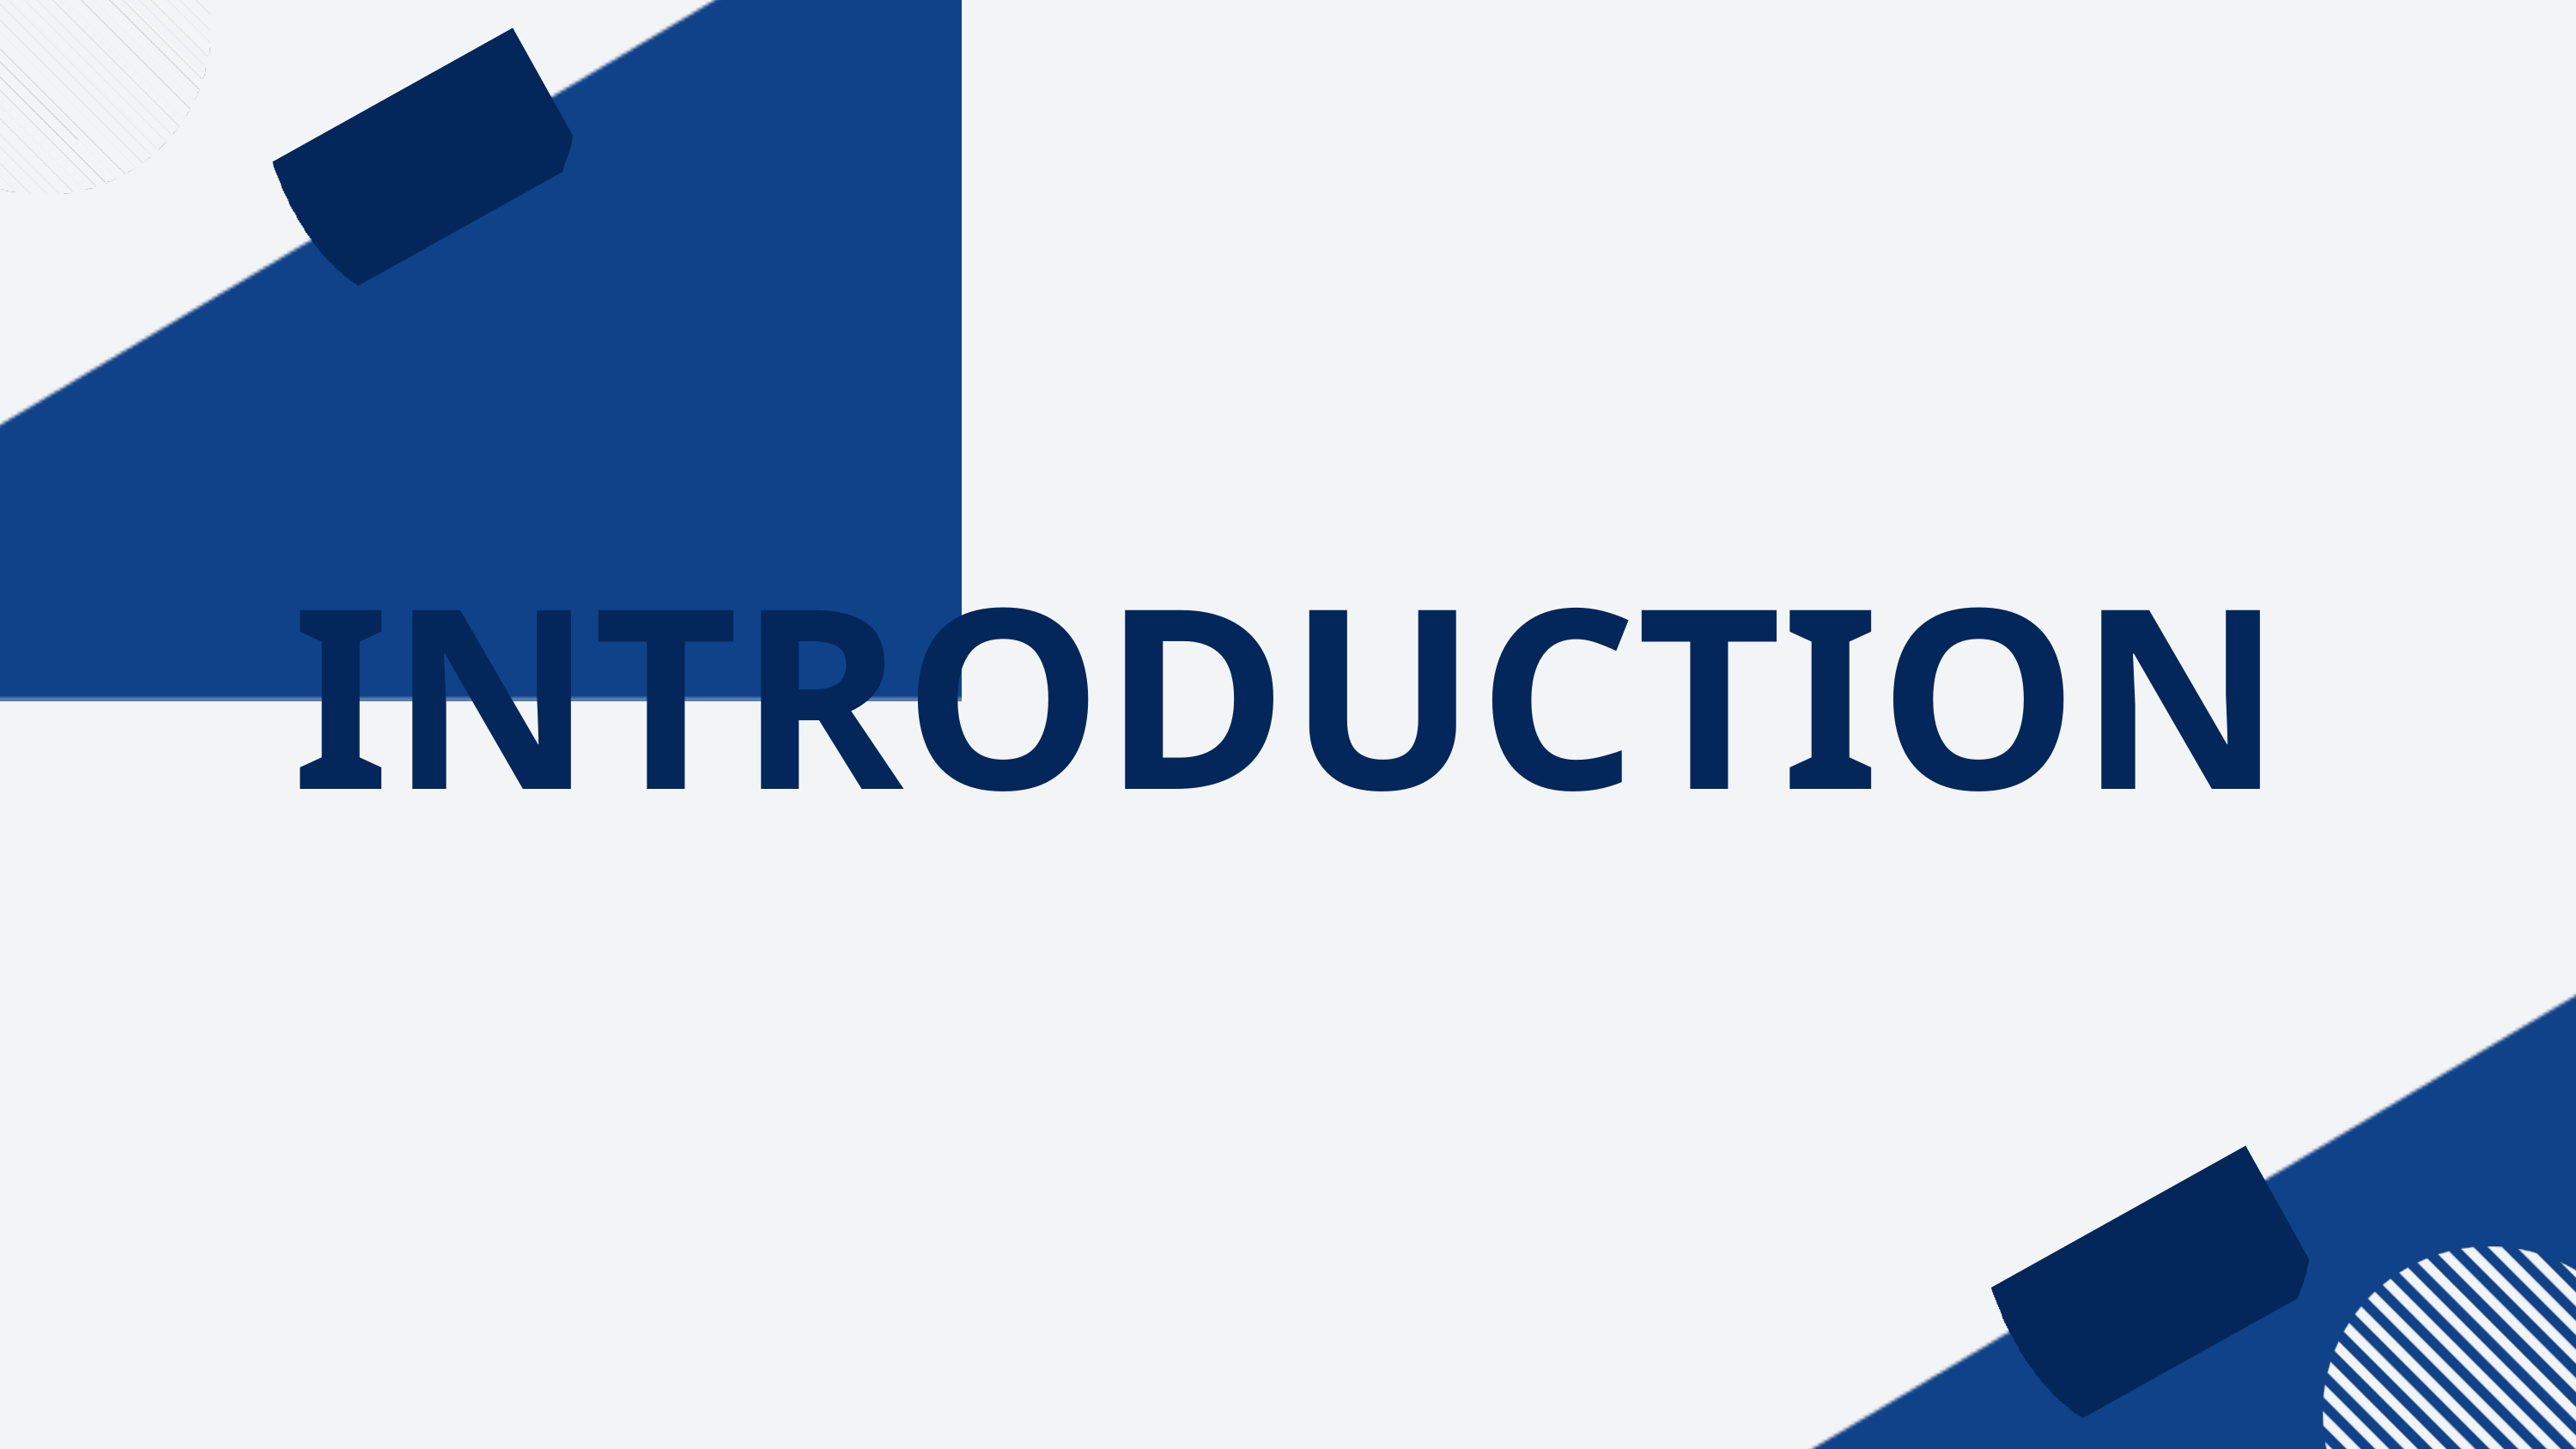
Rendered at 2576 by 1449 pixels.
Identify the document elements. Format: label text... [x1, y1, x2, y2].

text_box [251, 27, 586, 306]
text_box [0, 0, 211, 195]
text_box [0, 0, 962, 701]
text_box [1350, 881, 2576, 1449]
text_box [2323, 1246, 2576, 1449]
text_box [1968, 1145, 2323, 1439]
text_box INTRODUCTION [234, 588, 2342, 840]
